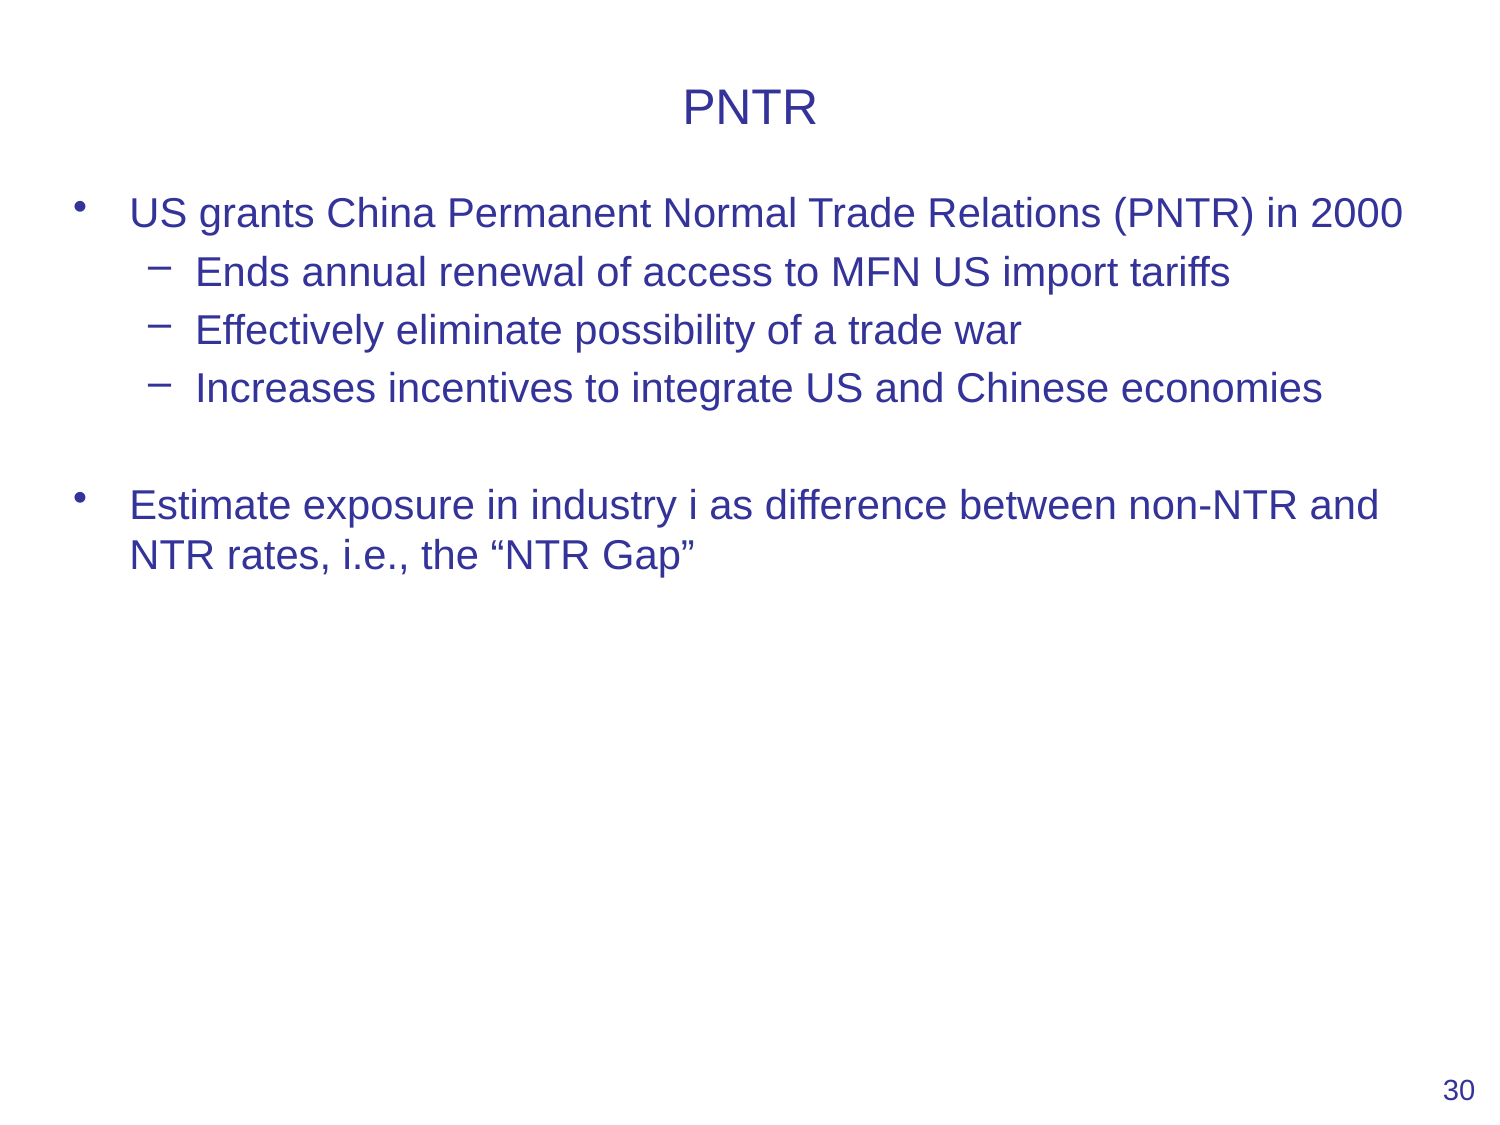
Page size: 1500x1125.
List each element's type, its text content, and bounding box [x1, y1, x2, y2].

slide_number 30 [1408, 1028, 1491, 1108]
title PNTR [57, 44, 1443, 165]
